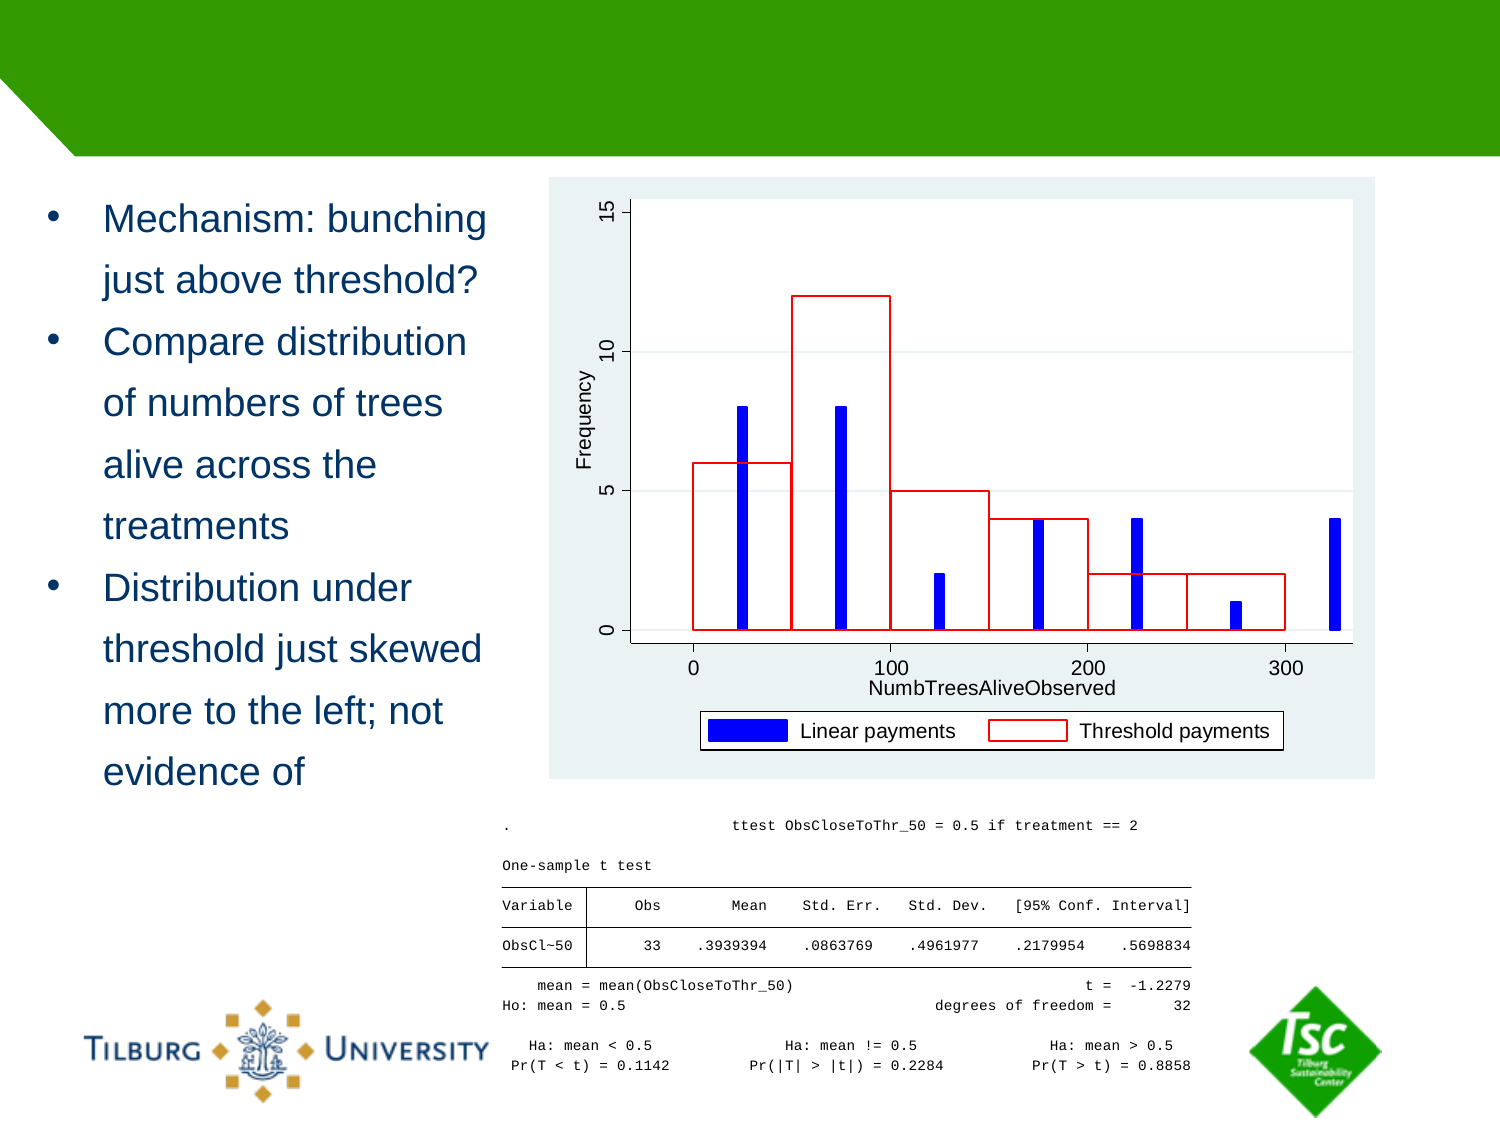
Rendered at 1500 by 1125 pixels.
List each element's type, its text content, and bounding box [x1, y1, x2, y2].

picture [78, 1005, 495, 1111]
list Mechanism: bunching just above threshold? Compare distribution of numbers of trees alive across the treatments Distribution under threshold just skewed more to the left; not evidence of [0, 170, 524, 1005]
title [74, 0, 1426, 157]
picture [498, 818, 1500, 1118]
picture [541, 170, 1382, 786]
